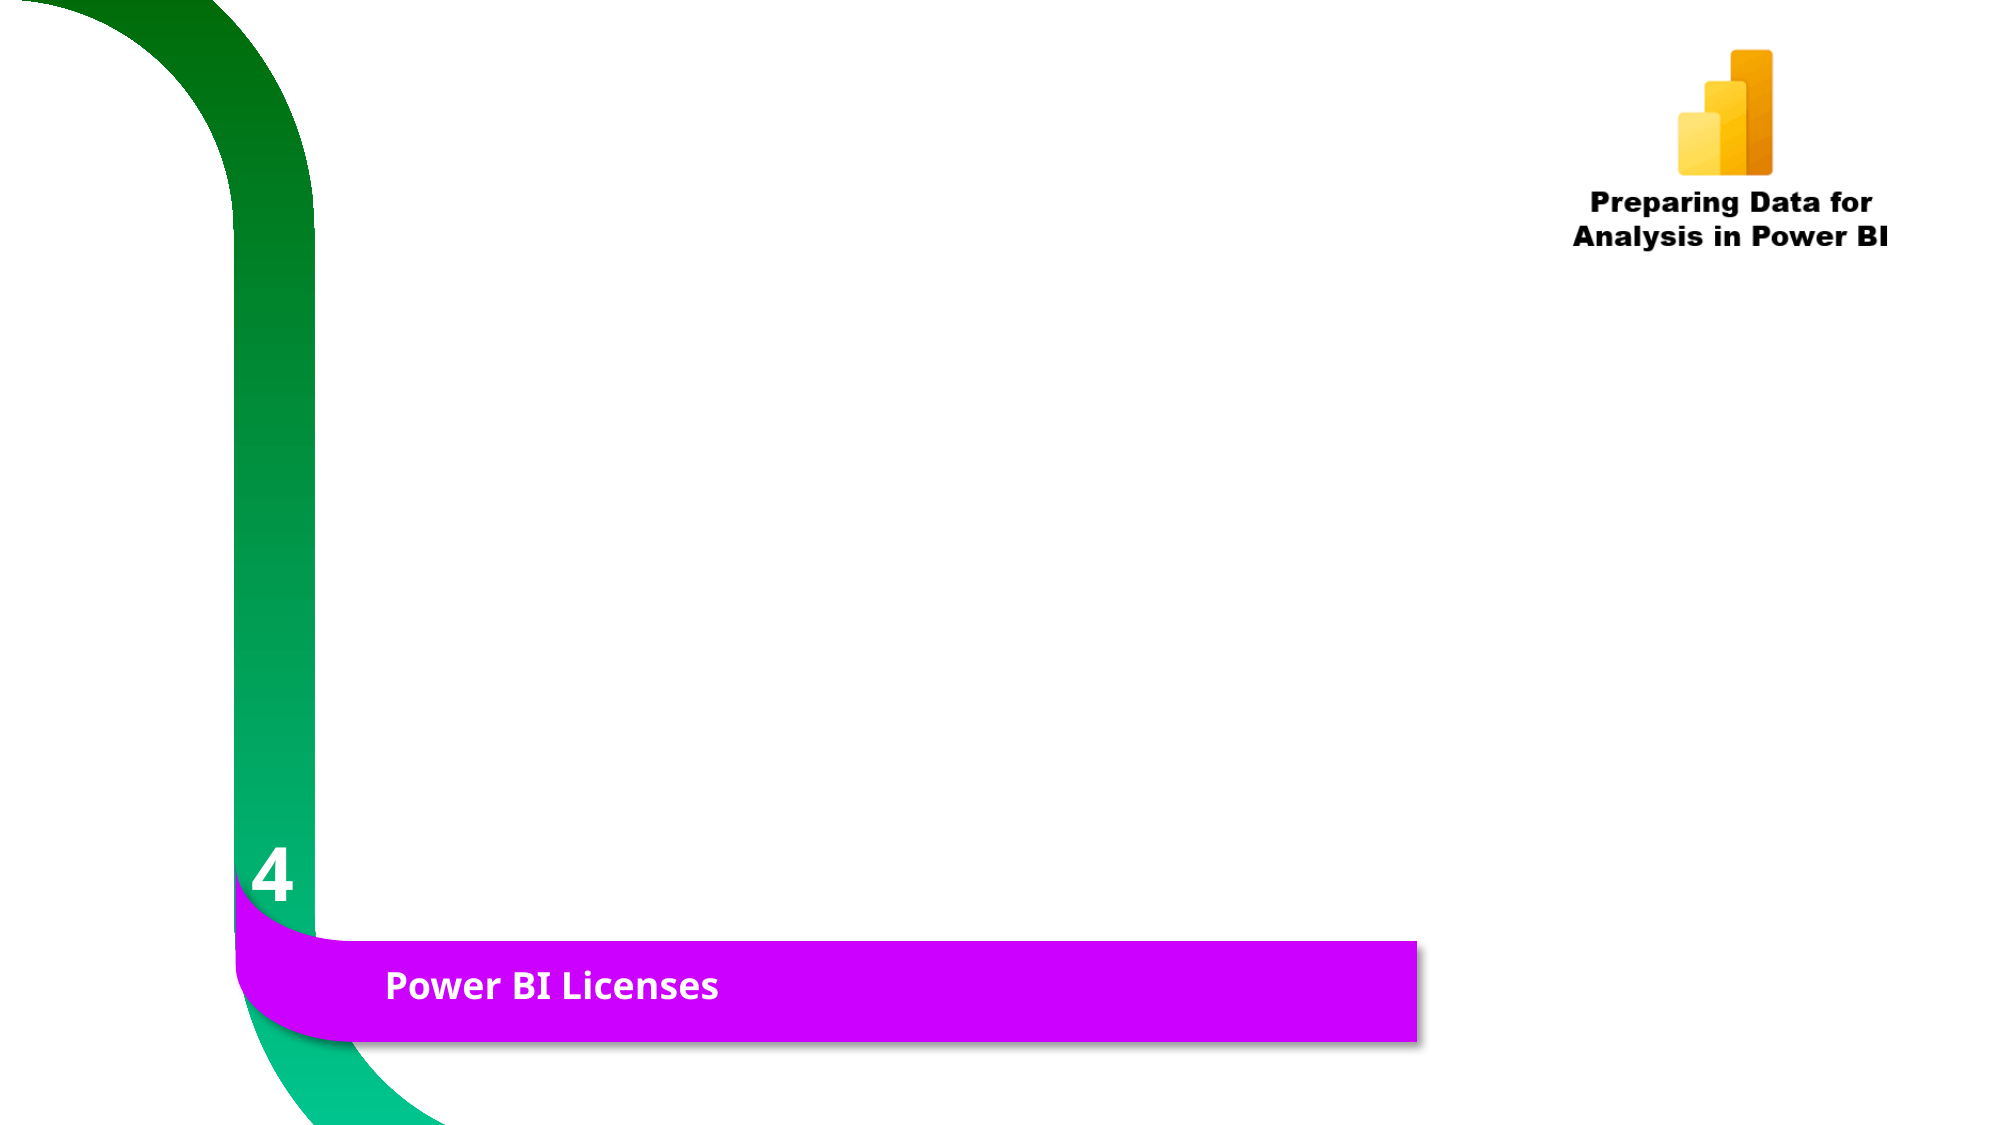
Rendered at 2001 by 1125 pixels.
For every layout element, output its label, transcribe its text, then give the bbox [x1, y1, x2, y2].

text_box [259, 1042, 448, 1125]
text_box [0, 0, 316, 818]
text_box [235, 864, 1417, 1042]
picture [1555, 20, 1902, 262]
text_box 4 [219, 818, 327, 924]
